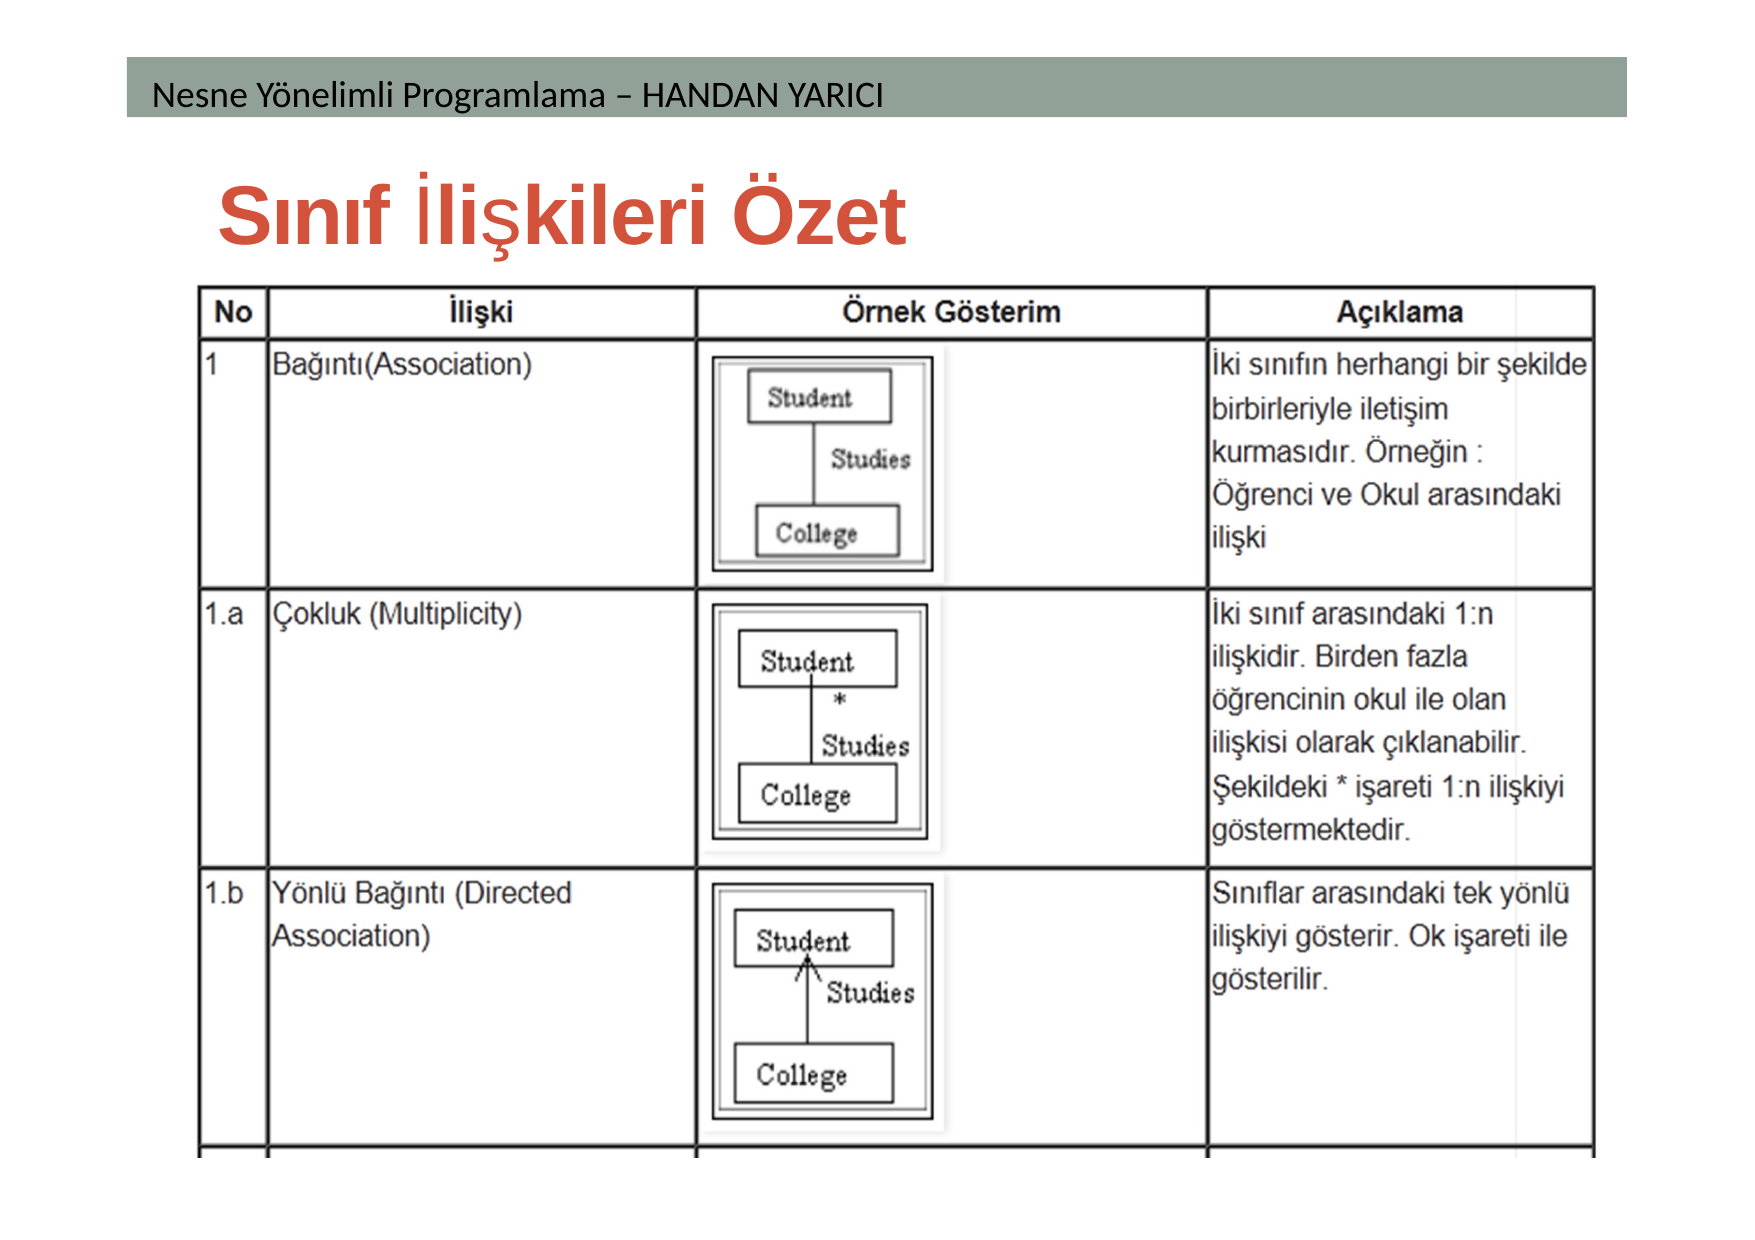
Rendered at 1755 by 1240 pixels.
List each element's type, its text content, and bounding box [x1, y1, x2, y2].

text_box Nesne Yönelimli Programlama – HANDAN YARICI [137, 62, 901, 123]
title Sınıf İlişkileri Özet Tablosu [215, 159, 1216, 281]
text_box [194, 281, 1597, 1158]
